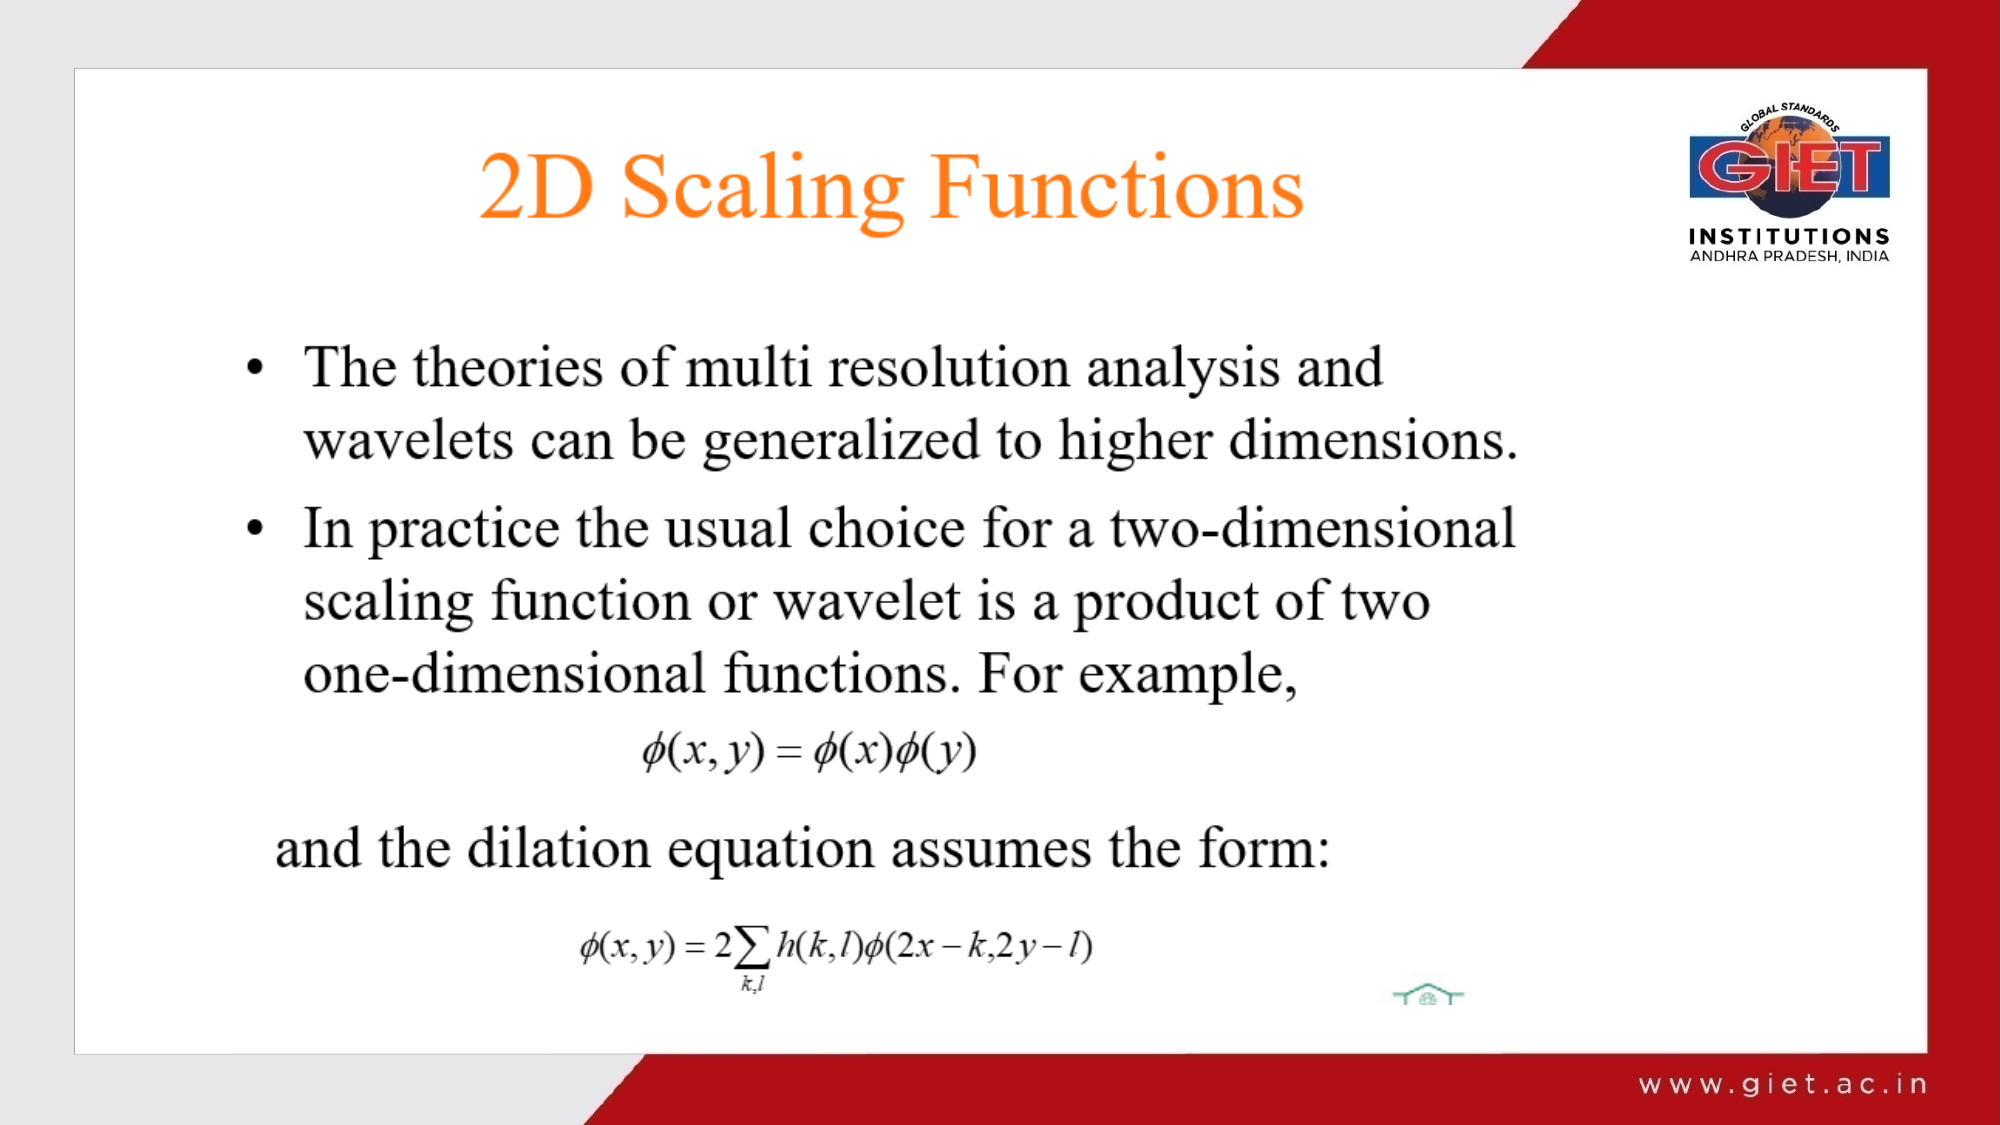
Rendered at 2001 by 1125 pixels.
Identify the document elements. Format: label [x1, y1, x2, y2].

picture [0, 0, 2001, 1125]
list [166, 133, 1619, 1006]
